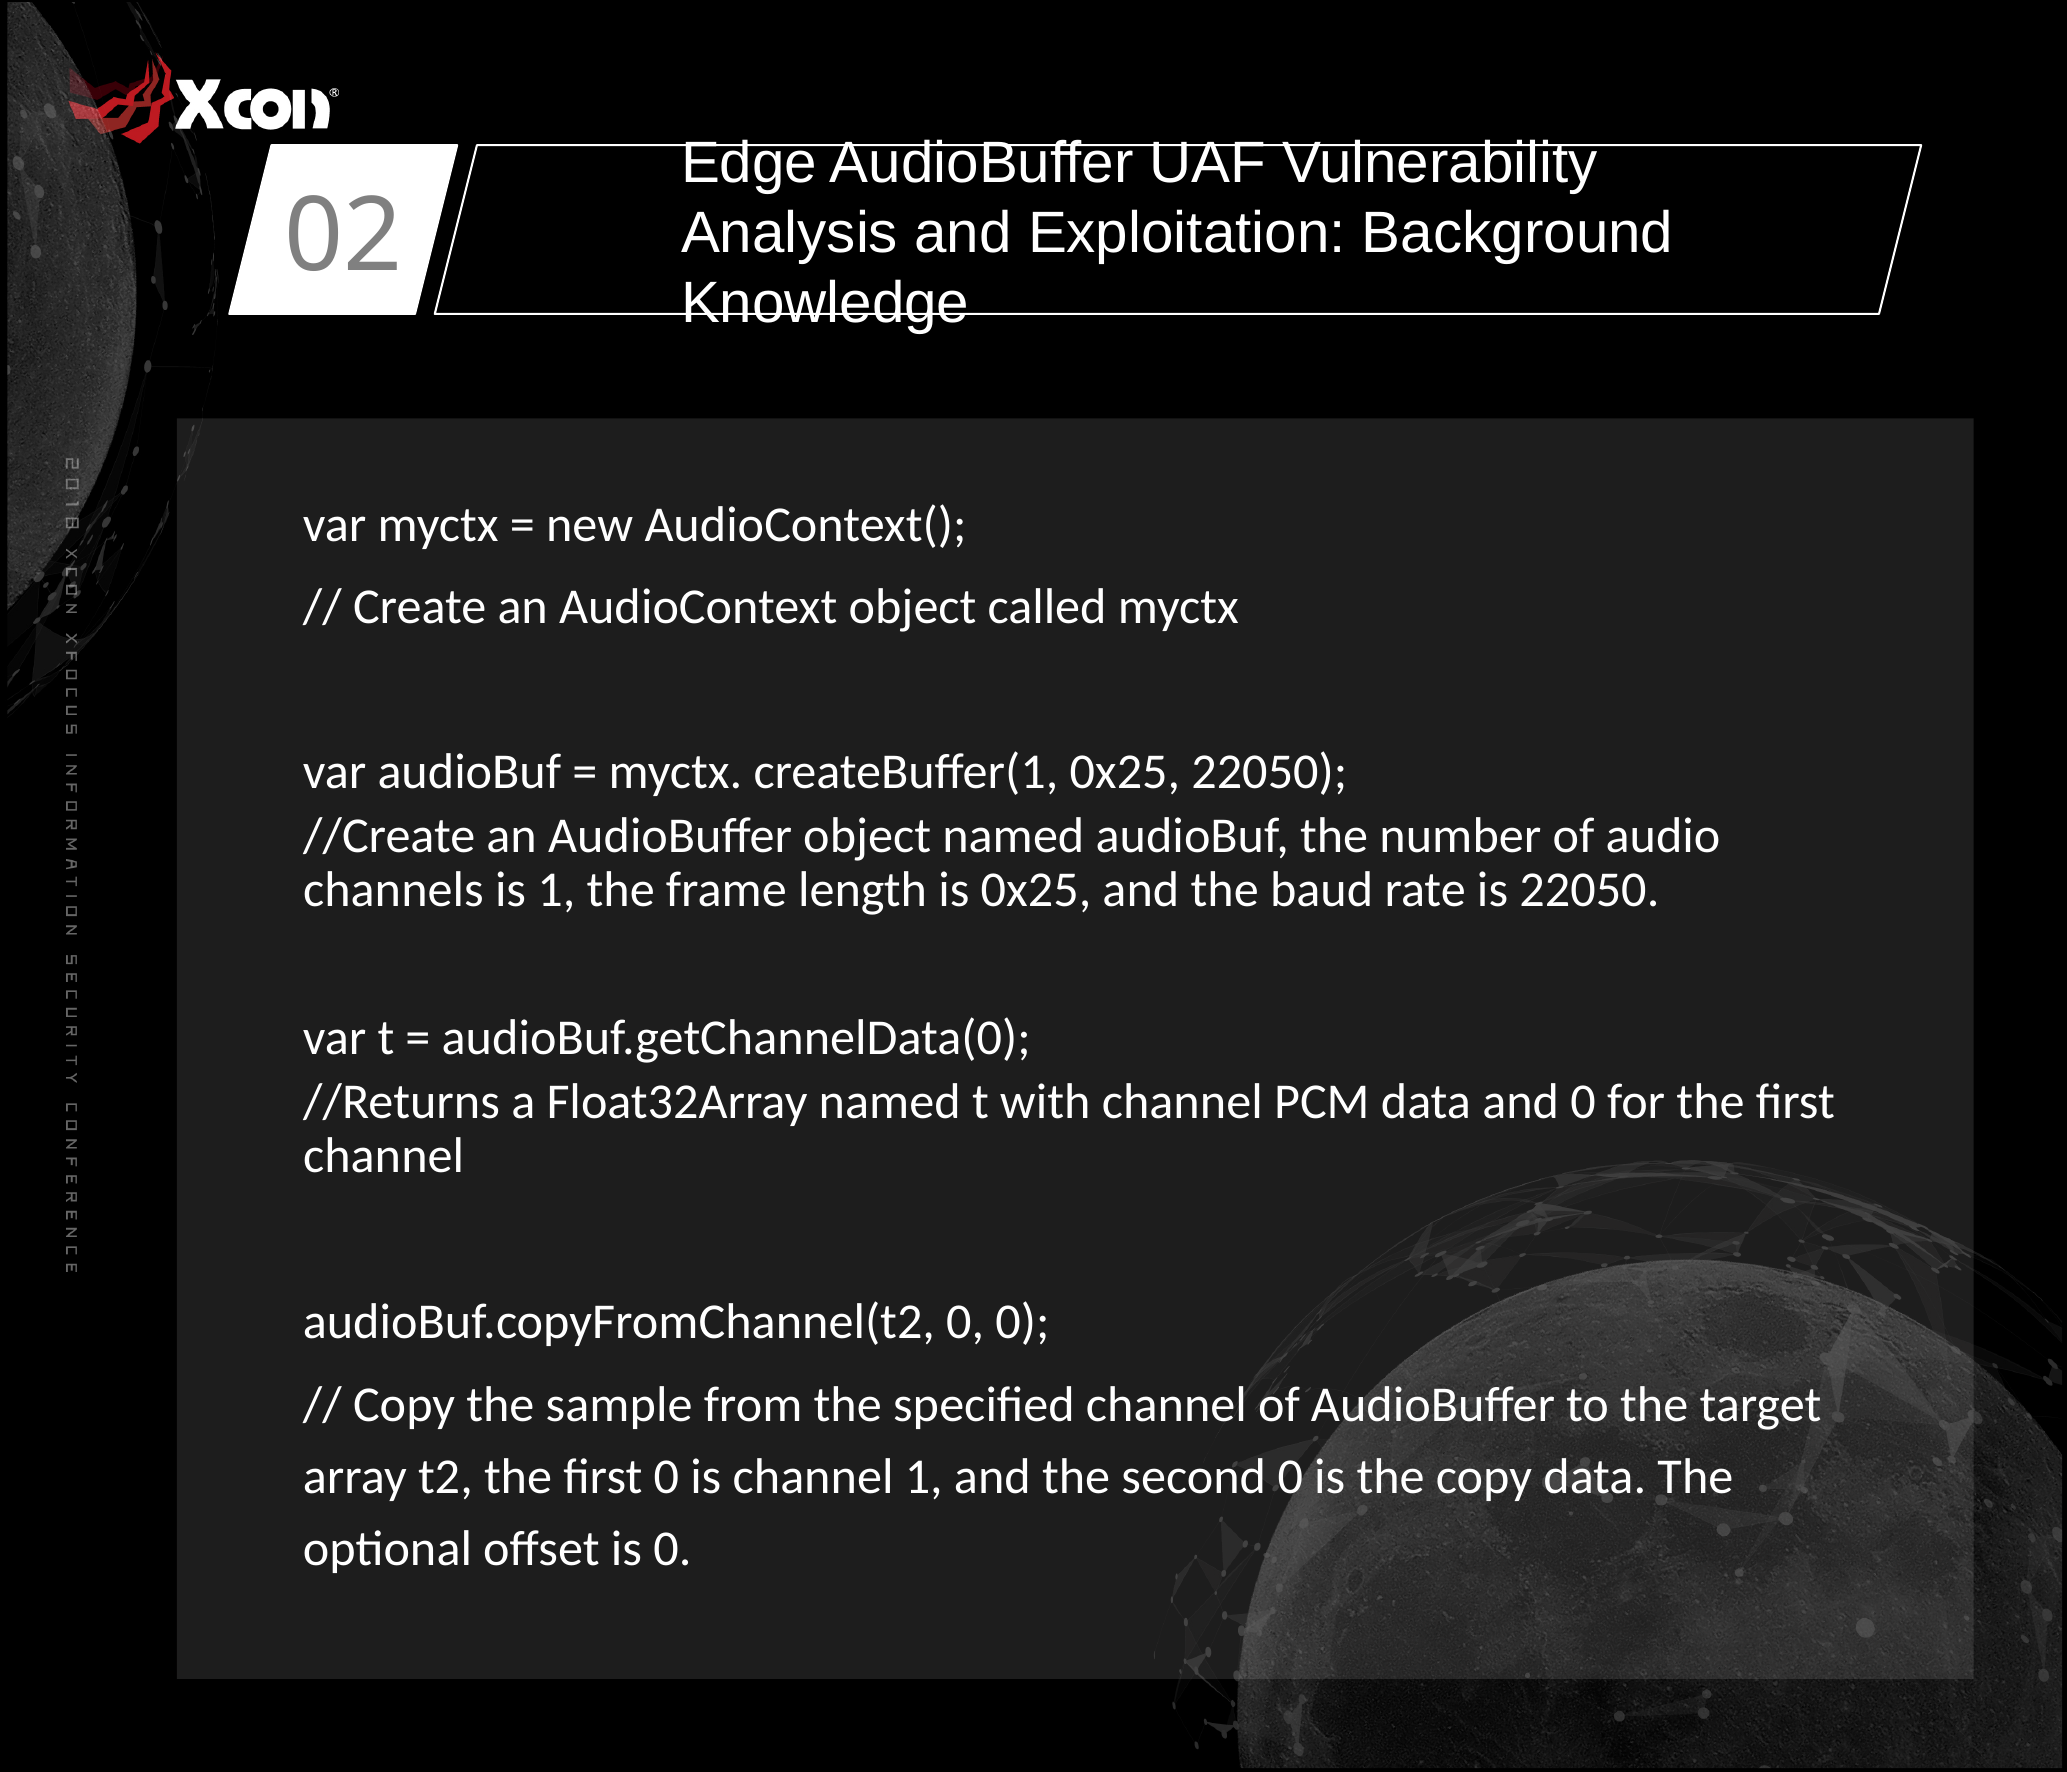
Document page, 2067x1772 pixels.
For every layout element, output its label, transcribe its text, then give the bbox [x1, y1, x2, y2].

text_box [229, 145, 1922, 314]
picture [0, 0, 2067, 1772]
list var myctx = new AudioContext(); // Create an AudioContext object called myctx var audioBuf = myctx. createBuffer(1, 0x25, 22050); //Create an AudioBuffer object named audioBuf, the number of audio channels is 1, the frame length is 0x25, and the baud rate is 22050. var t = audioBuf.getChannelData(0); //Returns a Float32Array named t with channel PCM data and 0 for the first channel audioBuf.copyFromChannel(t2, 0, 0); // Copy the sample from the specified channel of AudioBuffer to the target array t2, the first 0 is channel 1, and the second 0 is the copy data. The optional offset is 0. [142, 471, 1925, 1596]
text_box [176, 417, 1975, 1680]
